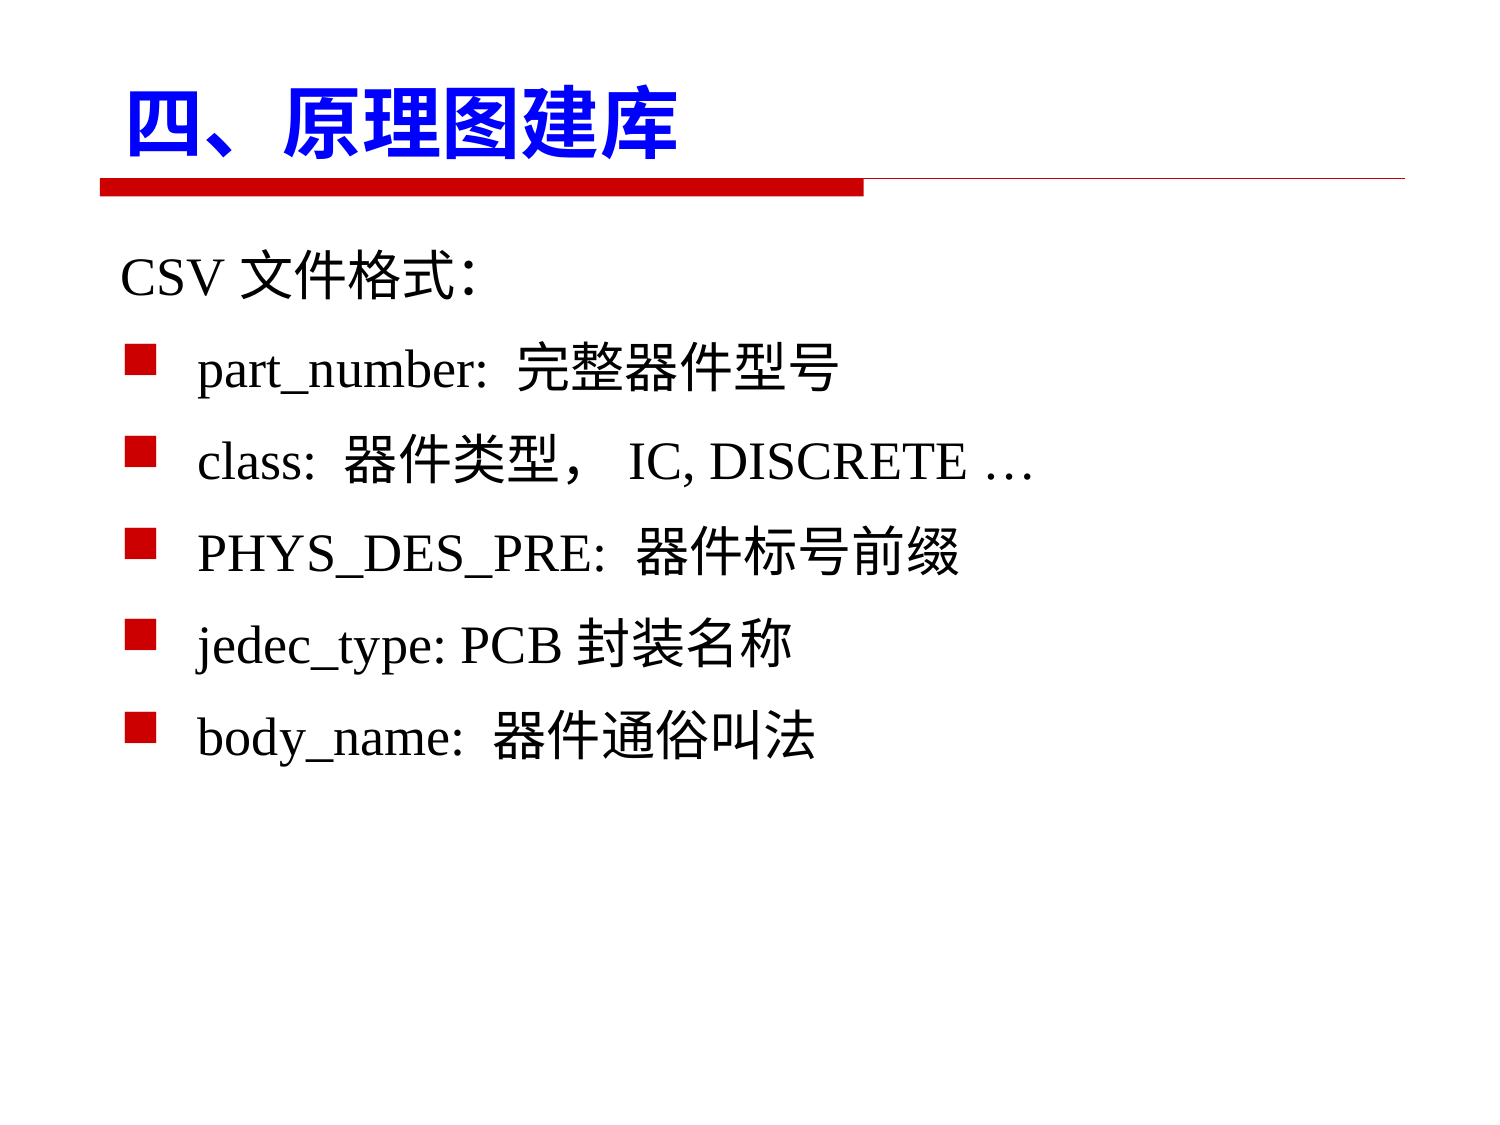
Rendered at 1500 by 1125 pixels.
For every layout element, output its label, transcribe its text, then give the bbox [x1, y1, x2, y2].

text_box CSV文件格式： part_number: 完整器件型号 class: 器件类型，IC, DISCRETE … PHYS_DES_PRE: 器件标号前缀 jedec_type: PCB封装名称 body_name: 器件通俗叫法 [105, 234, 1500, 1085]
text_box 四、原理图建库 [109, 66, 1388, 177]
